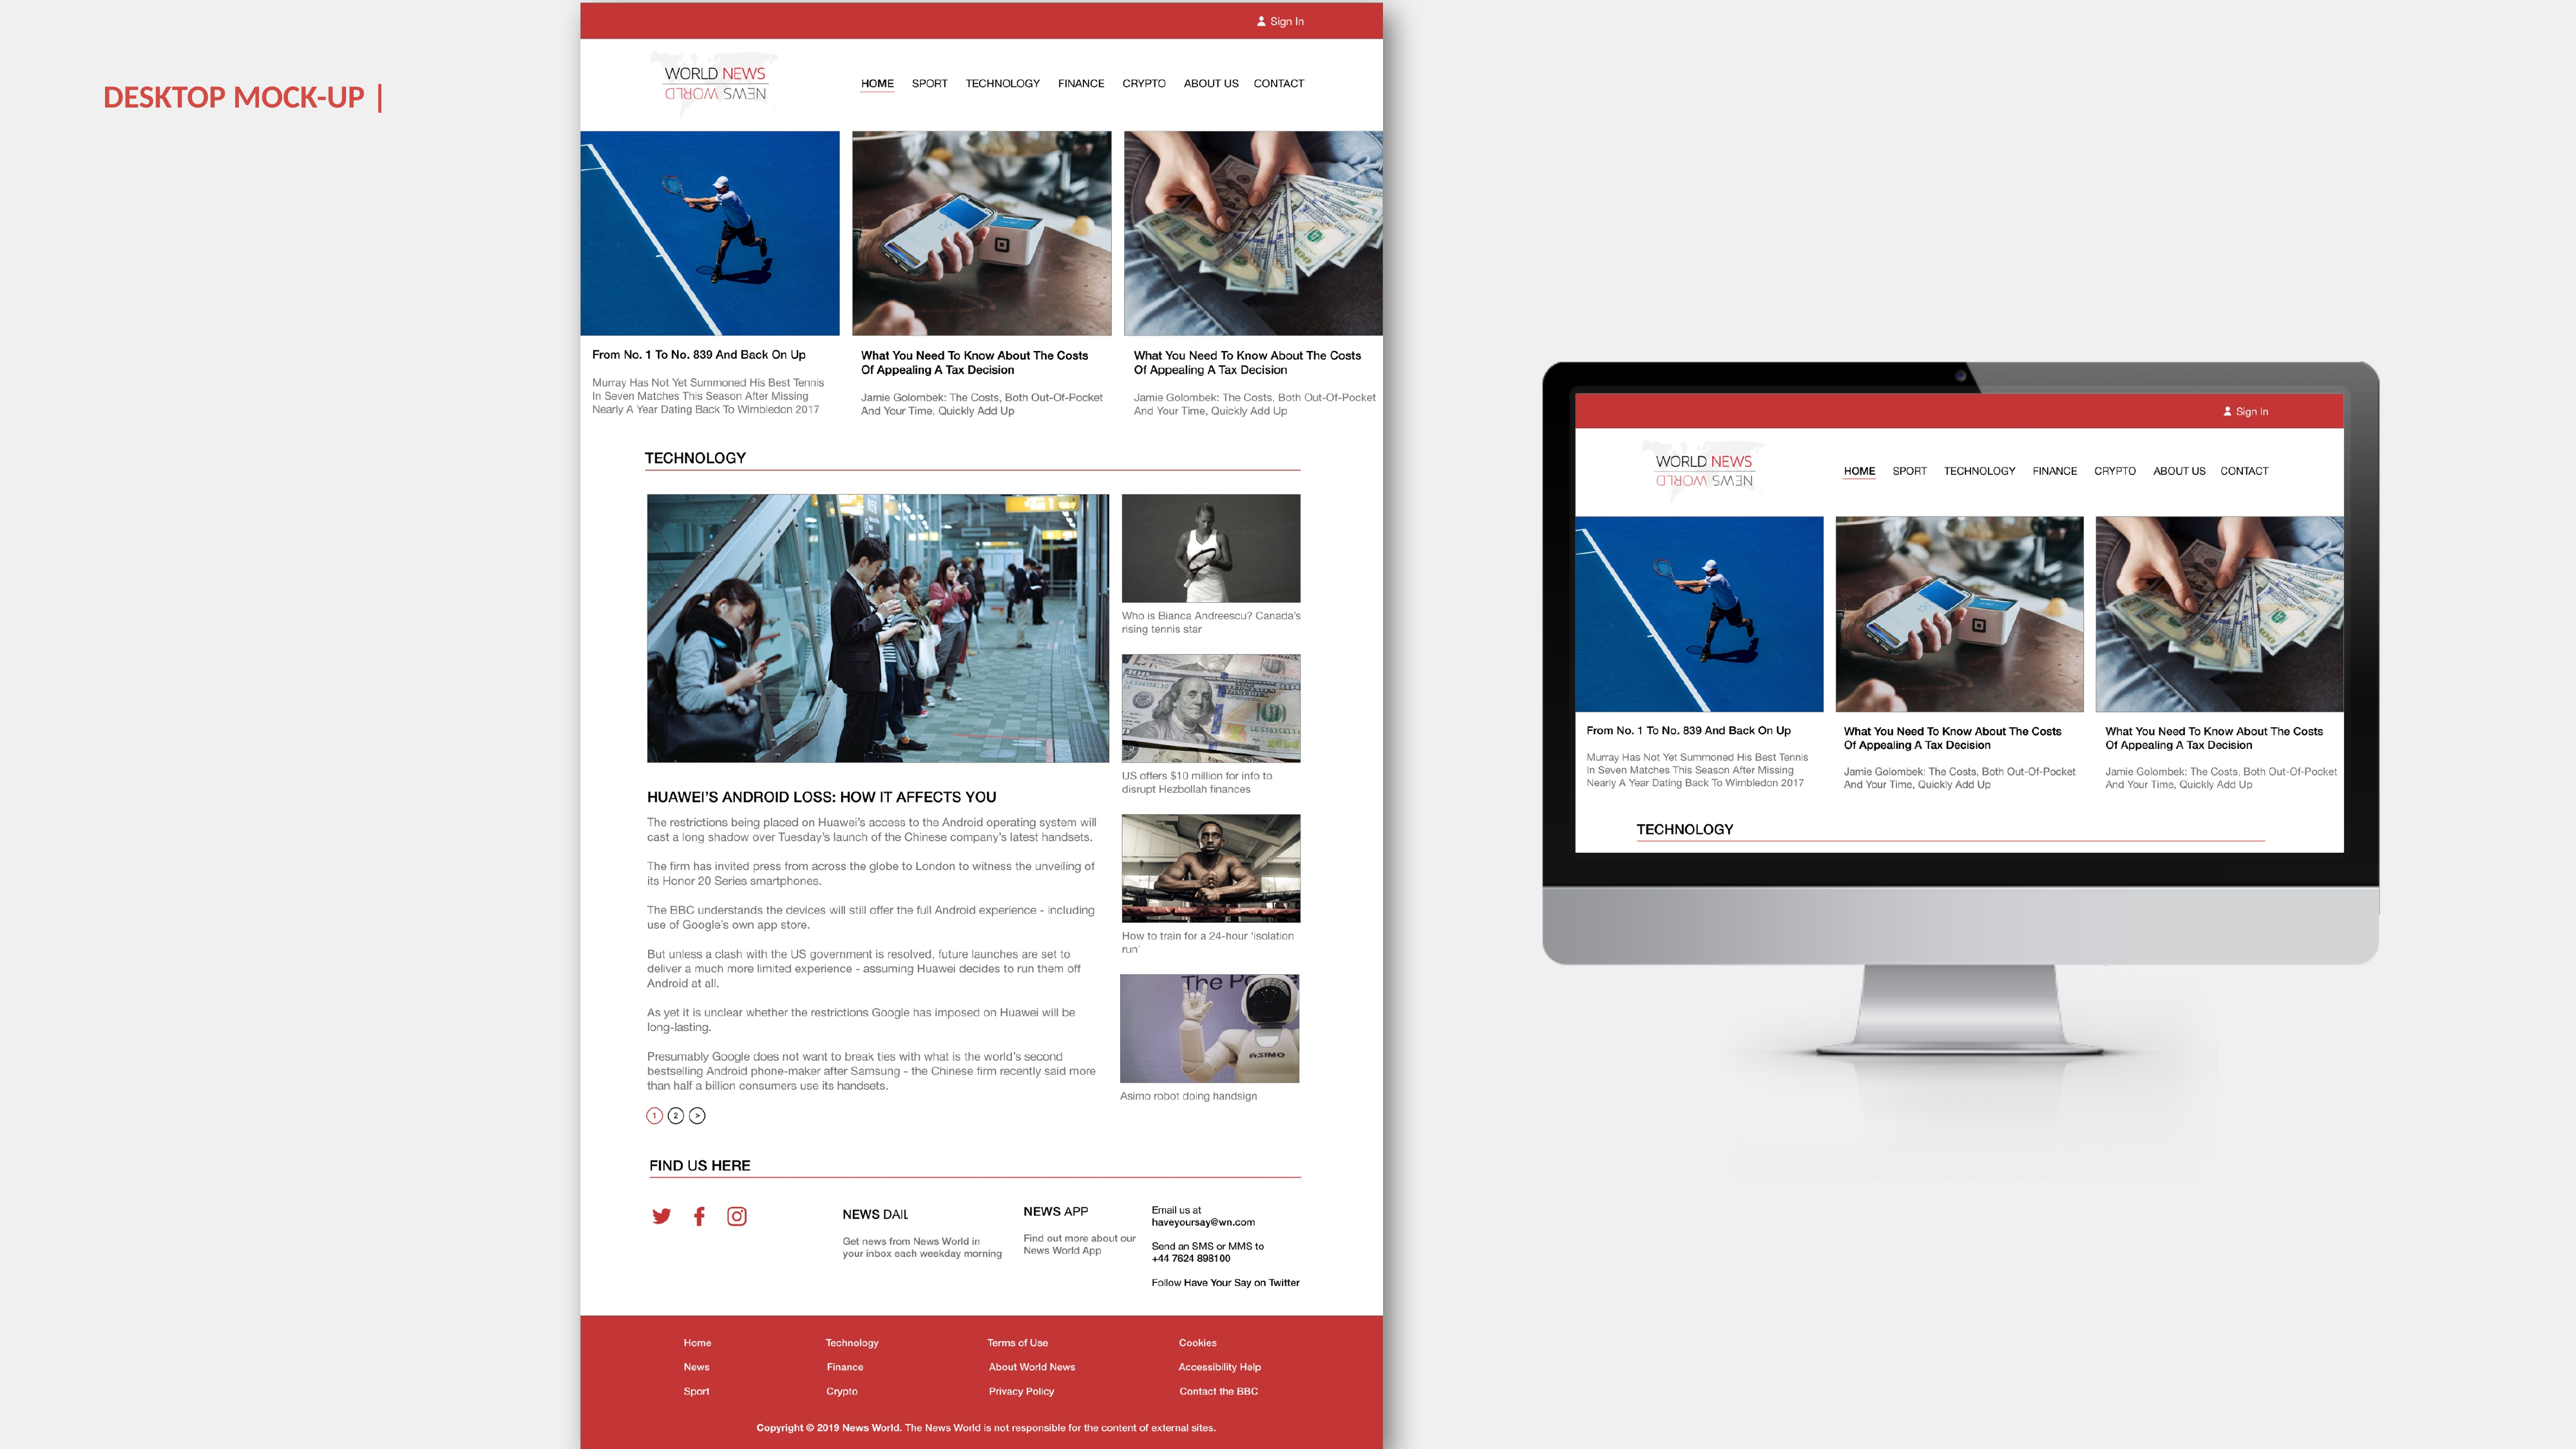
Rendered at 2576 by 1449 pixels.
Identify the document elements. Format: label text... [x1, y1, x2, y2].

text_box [1516, 337, 2412, 1316]
picture [580, 3, 1383, 1449]
text_box DESKTOP MOCK-UP | [93, 70, 448, 119]
